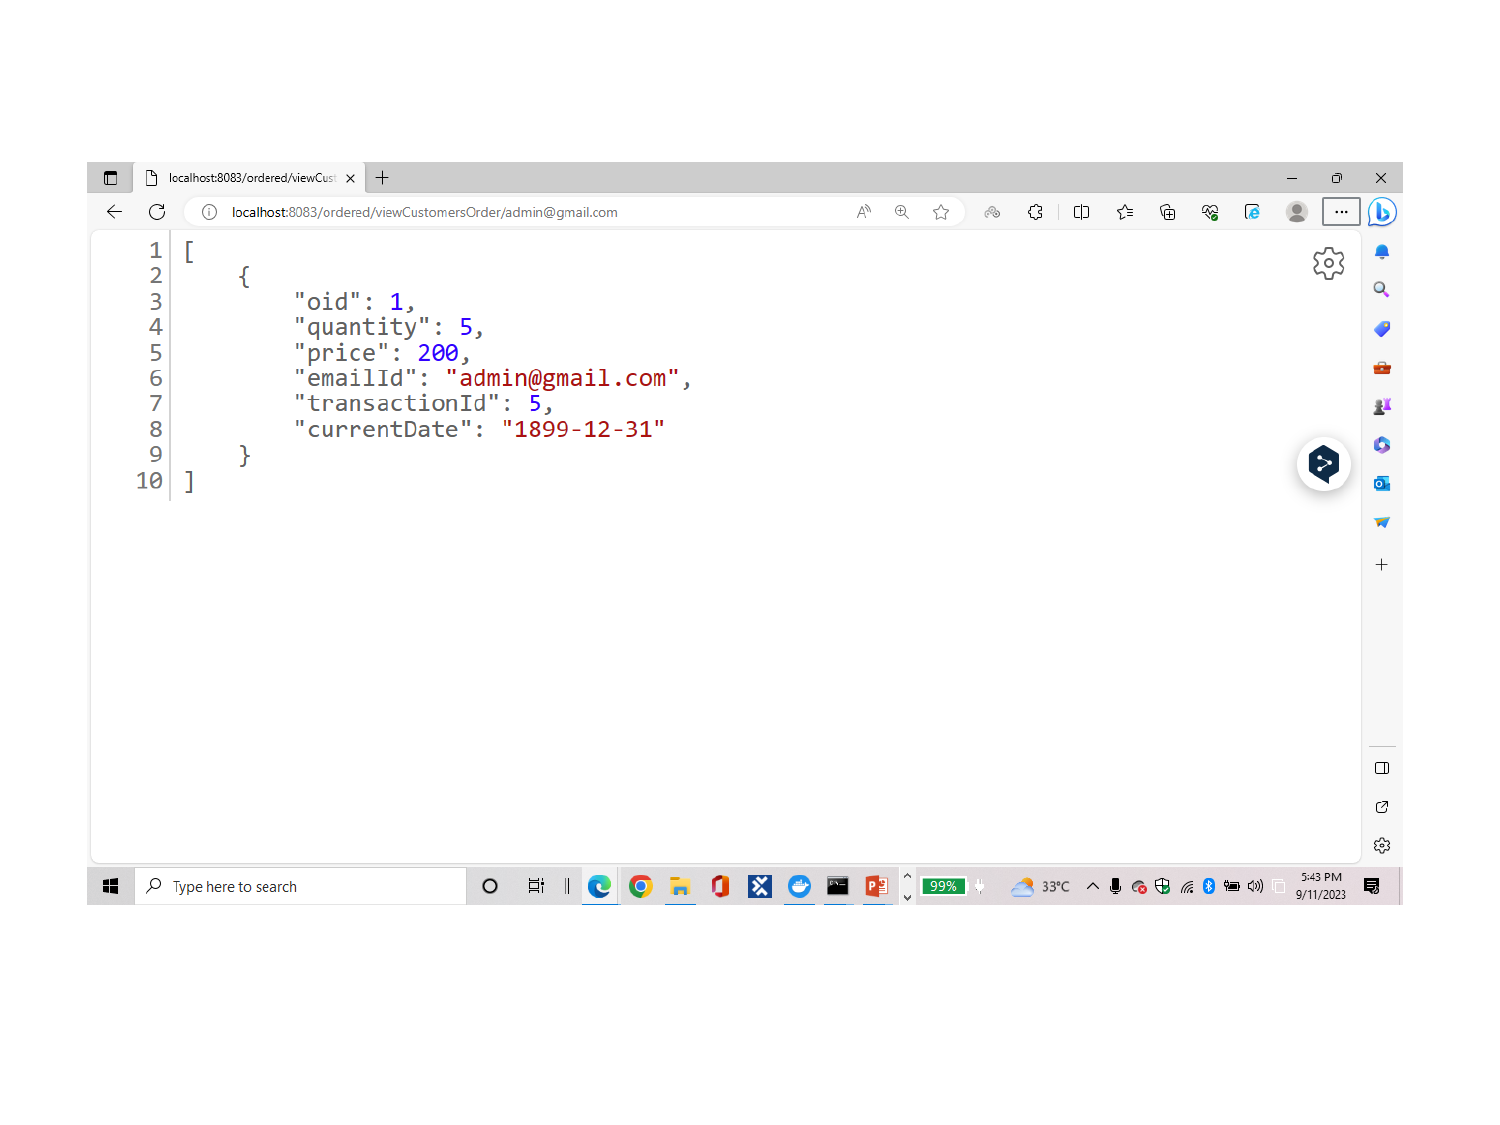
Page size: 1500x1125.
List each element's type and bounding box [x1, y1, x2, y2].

list [87, 162, 1403, 906]
